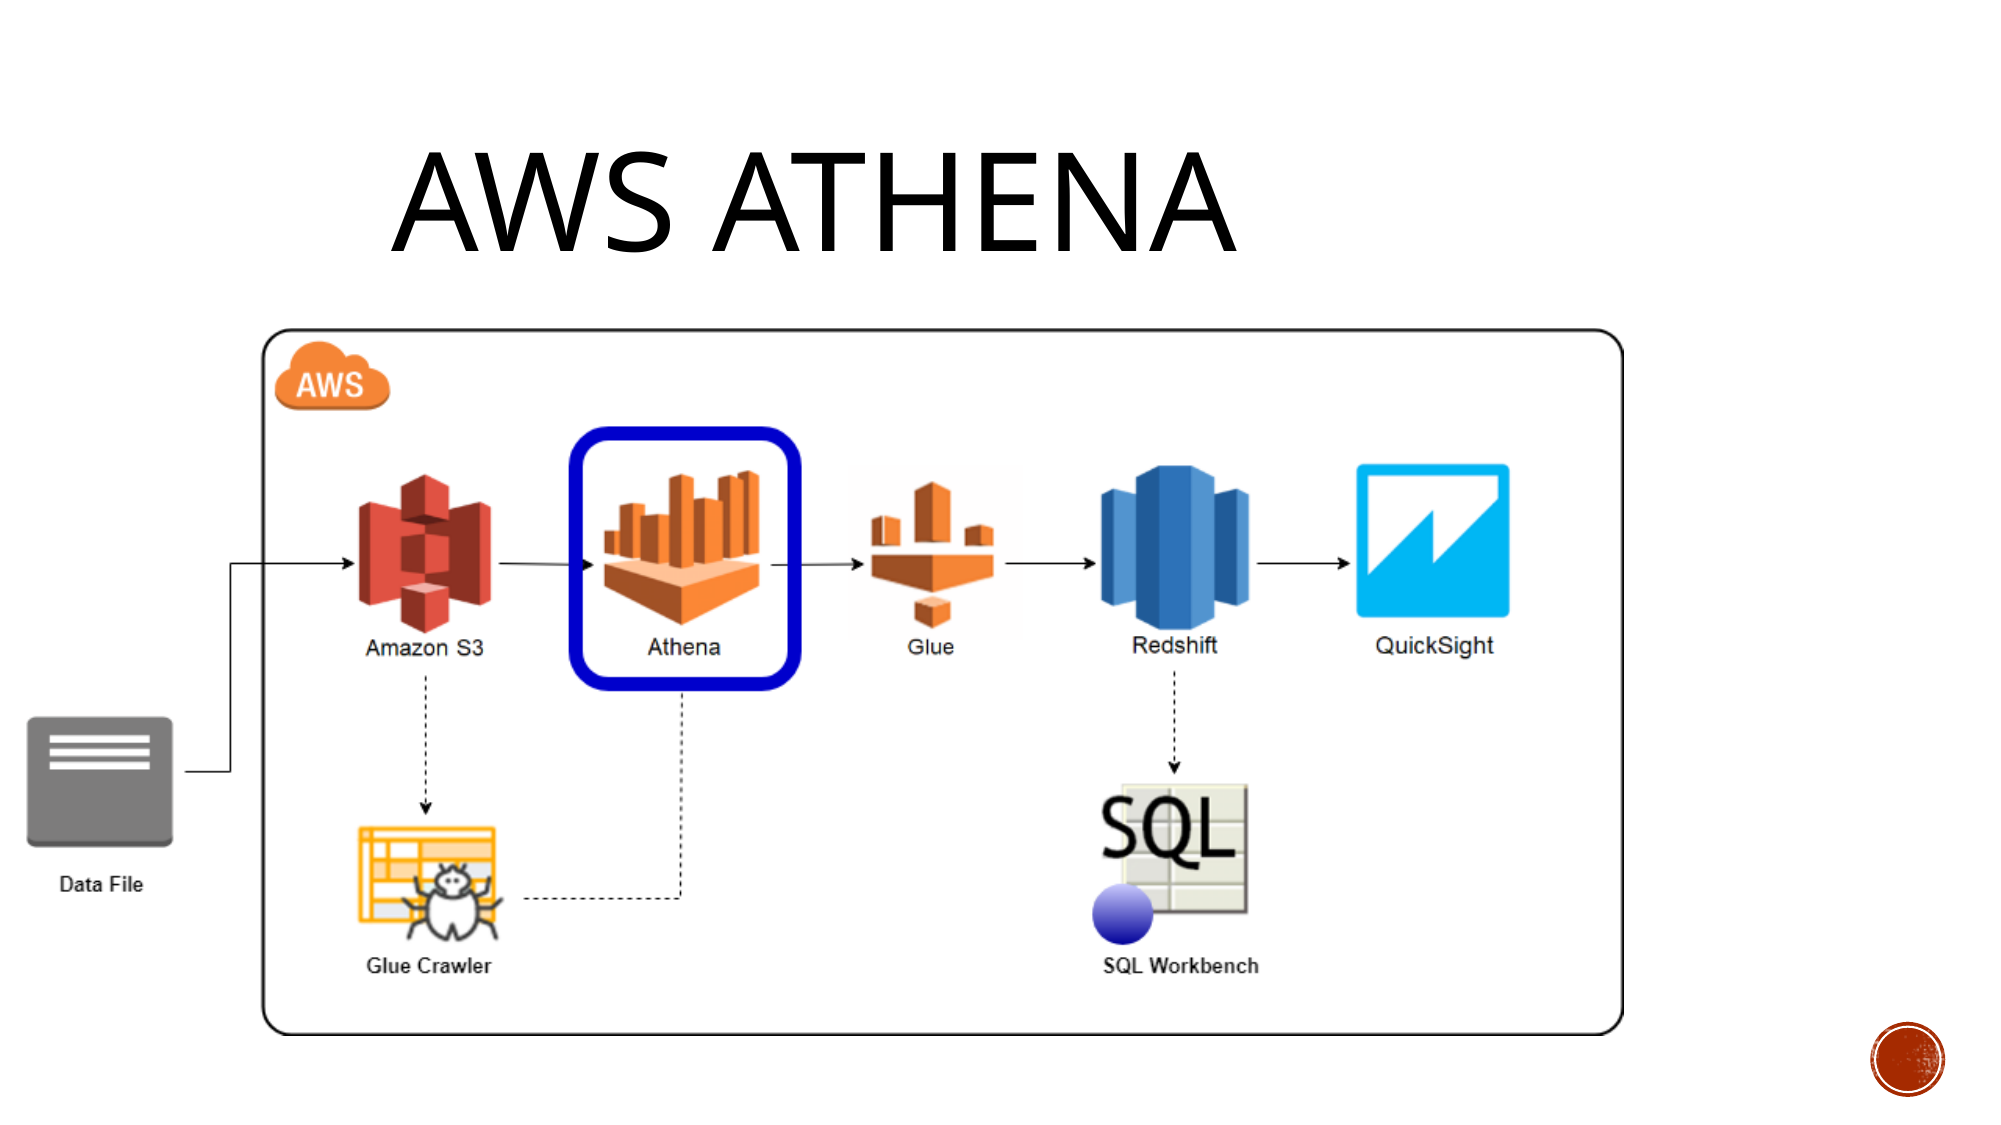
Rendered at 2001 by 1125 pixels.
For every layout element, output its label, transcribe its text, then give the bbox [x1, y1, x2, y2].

picture [23, 330, 1624, 1034]
title Aws Athena [376, 29, 1624, 328]
